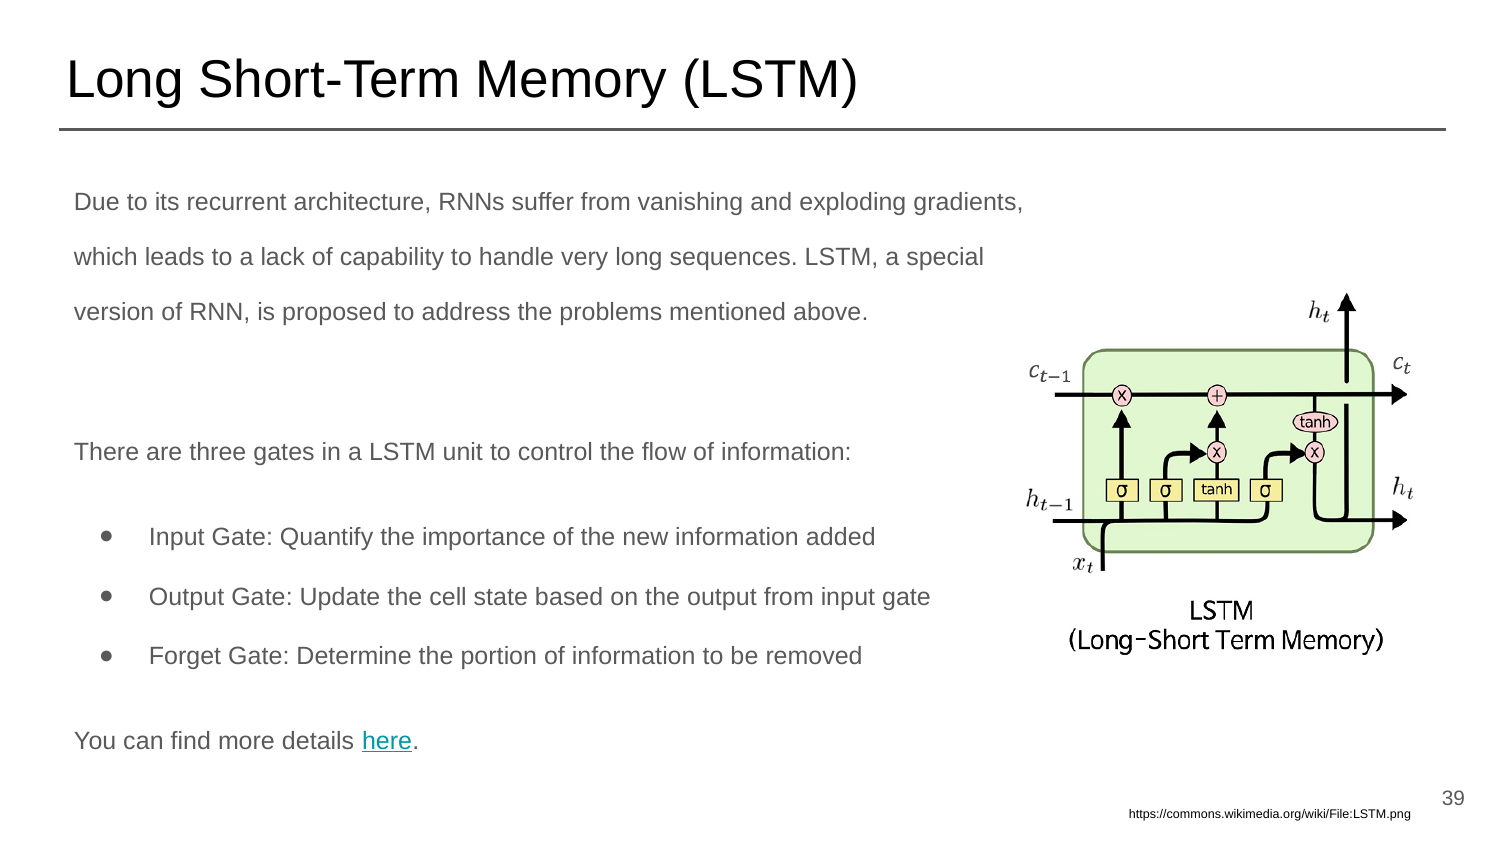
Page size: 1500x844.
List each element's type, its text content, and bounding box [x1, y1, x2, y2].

title Long Short-Term Memory (LSTM) [51, 29, 1449, 124]
picture [994, 282, 1447, 659]
text_box Due to its recurrent architecture, RNNs suffer from vanishing and exploding gradients, which leads to a lack of capability to handle very long sequences. LSTM, a special version of RNN, is proposed to address the problems mentioned above. There are three gates in a LSTM unit to control the flow of information: Input Gate: Quantify the importance of the new information added Output Gate: Update the cell state based on the output from input gate Forget Gate: Determine the portion of information to be removed You can find more details here. [58, 170, 1063, 770]
text_box https://commons.wikimedia.org/wiki/File:LSTM.png [1040, 798, 1500, 829]
slide_number ‹#› [1389, 764, 1480, 798]
